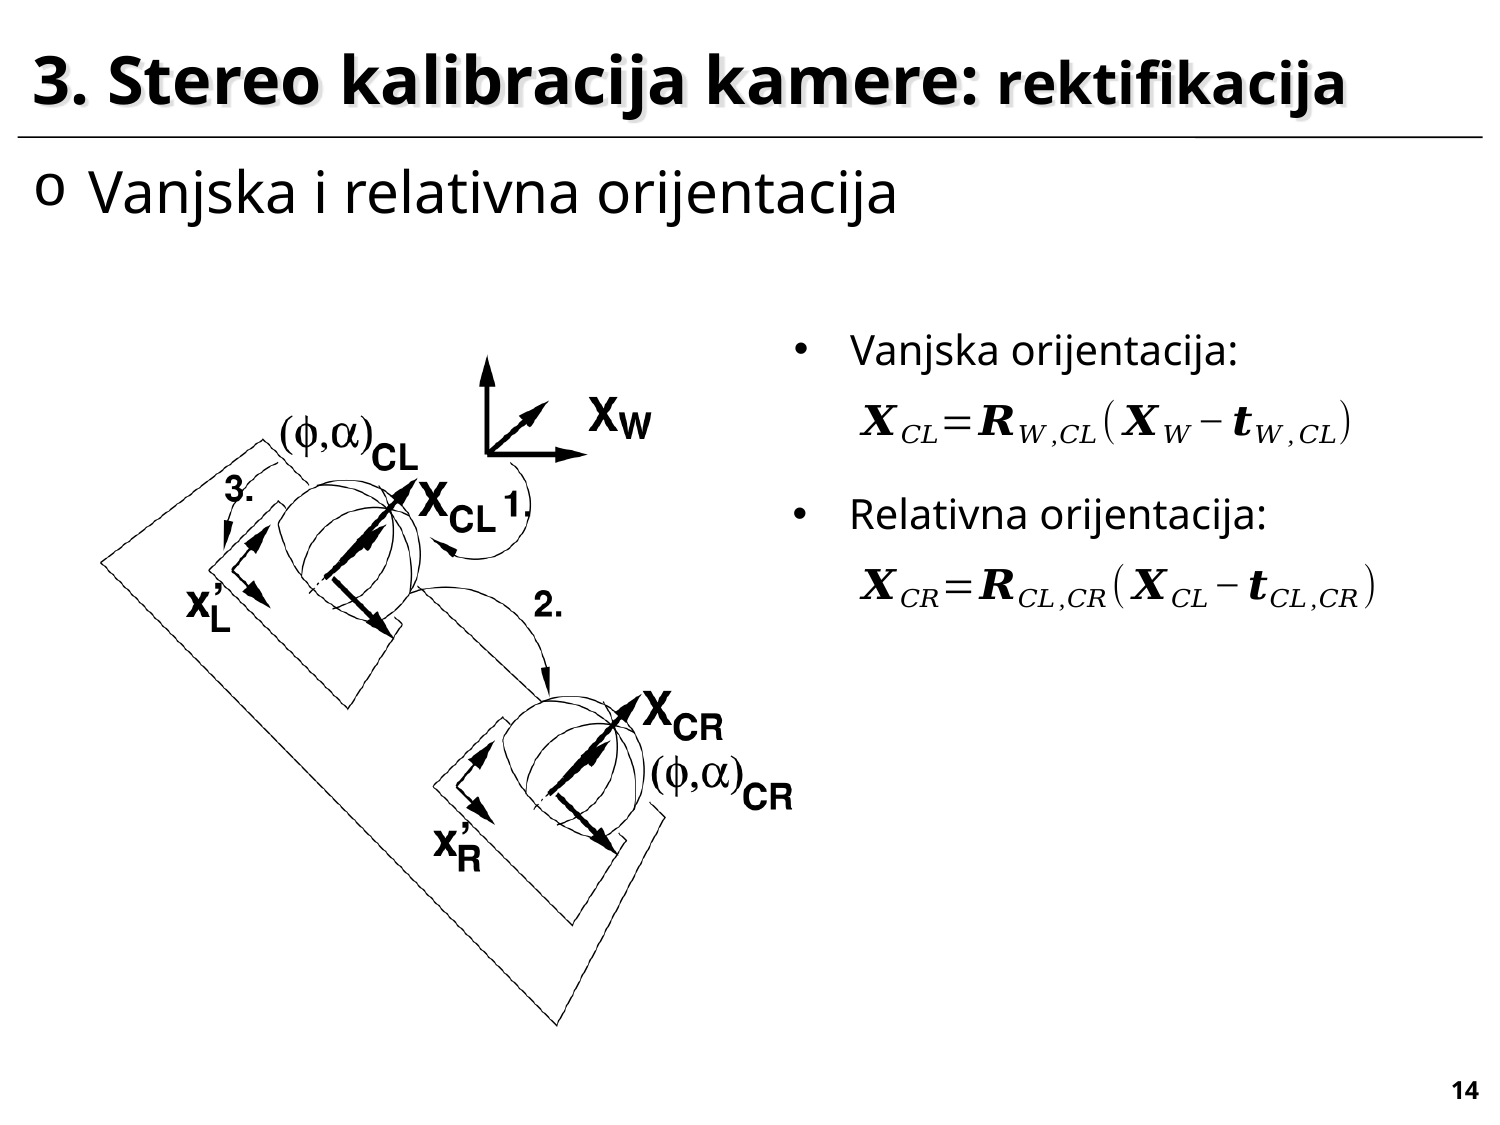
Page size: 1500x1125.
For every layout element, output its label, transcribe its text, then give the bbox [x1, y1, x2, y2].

text_box Vanjska orijentacija: [779, 316, 1254, 381]
picture [76, 319, 806, 1043]
list Vanjska i relativna orijentacija [17, 147, 1483, 234]
title 3. Stereo kalibracija kamere: rektifikacija [17, 29, 1483, 126]
slide_number 14 [1387, 1045, 1495, 1117]
text_box Relativna orijentacija: [810, 480, 1283, 546]
